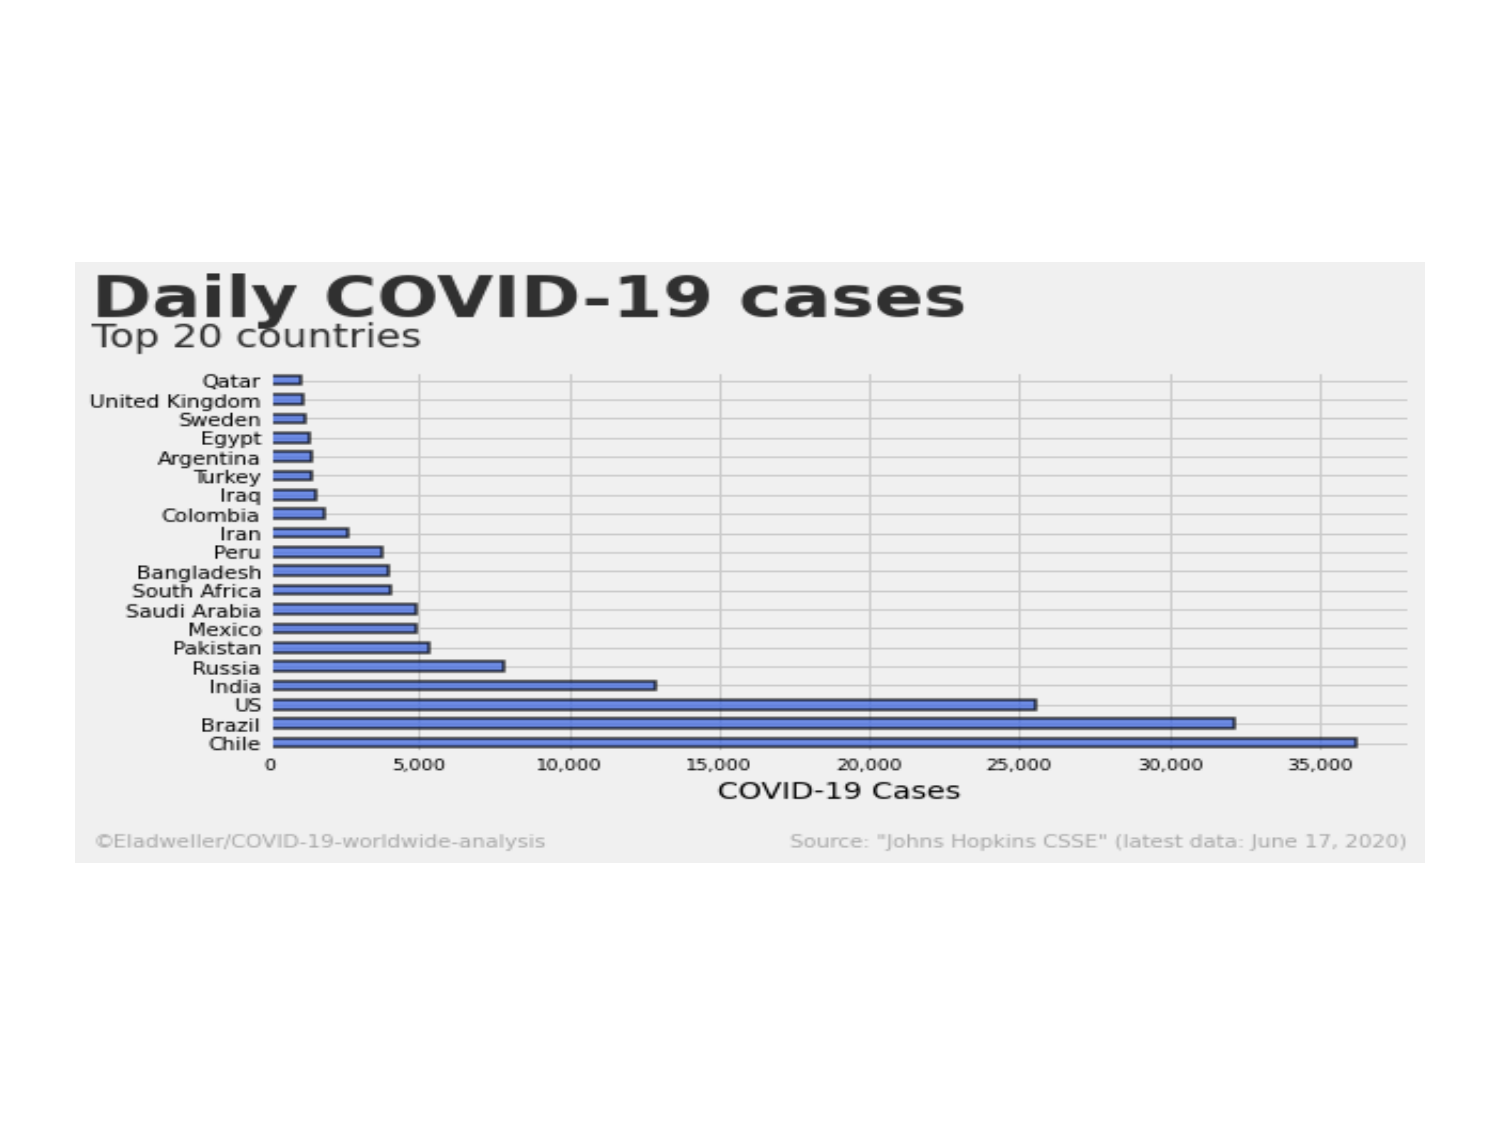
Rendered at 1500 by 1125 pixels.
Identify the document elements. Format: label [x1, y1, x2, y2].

picture [74, 262, 1426, 863]
